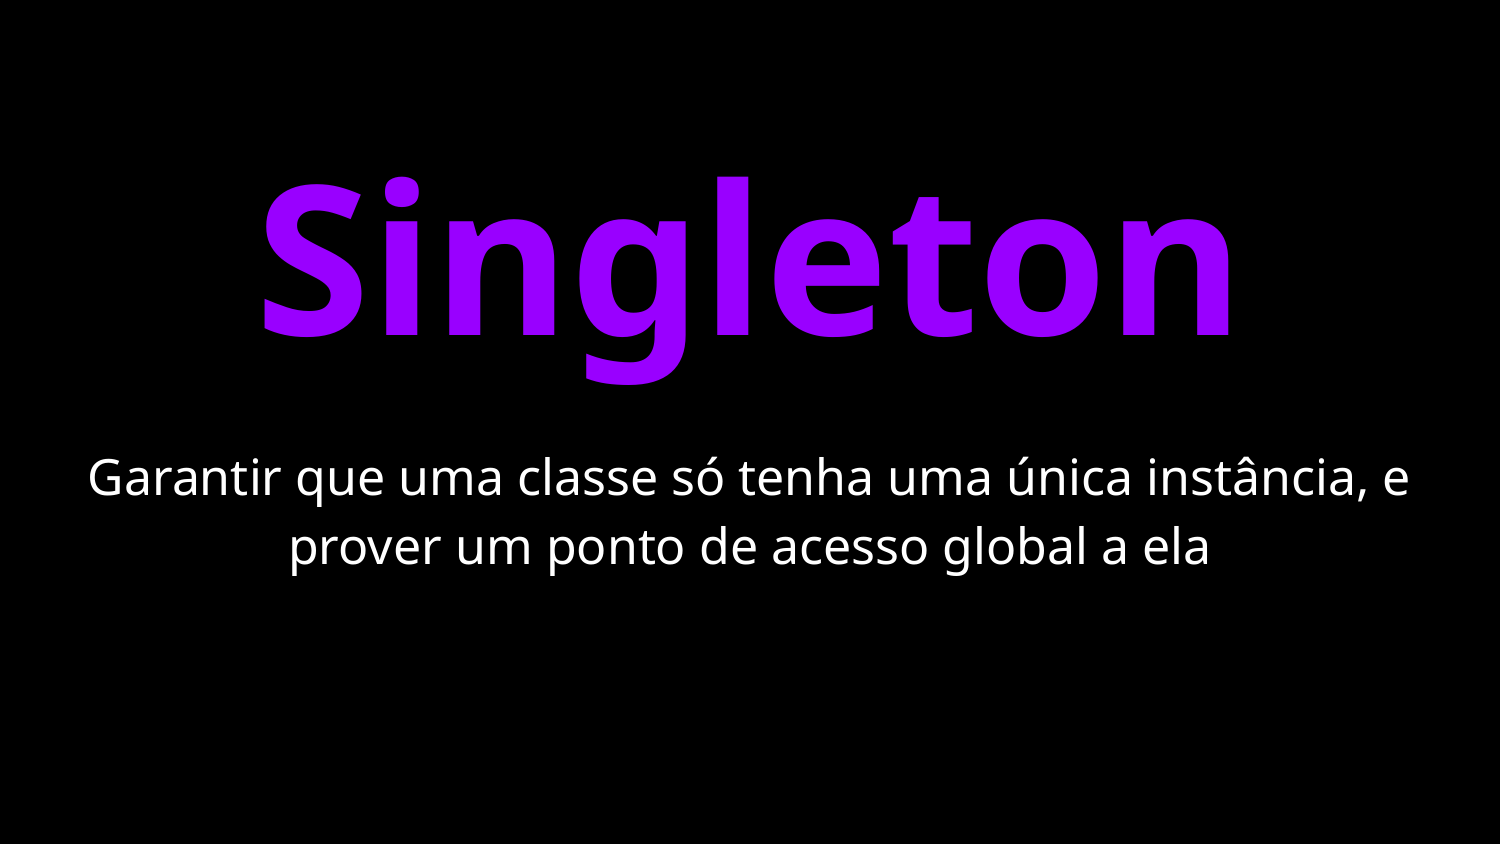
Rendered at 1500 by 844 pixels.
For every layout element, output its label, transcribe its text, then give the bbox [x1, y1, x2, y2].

list Garantir que uma classe só tenha uma única instância, e prover um ponto de acesso global a ela [51, 421, 1449, 750]
title Singleton [51, 72, 1449, 421]
